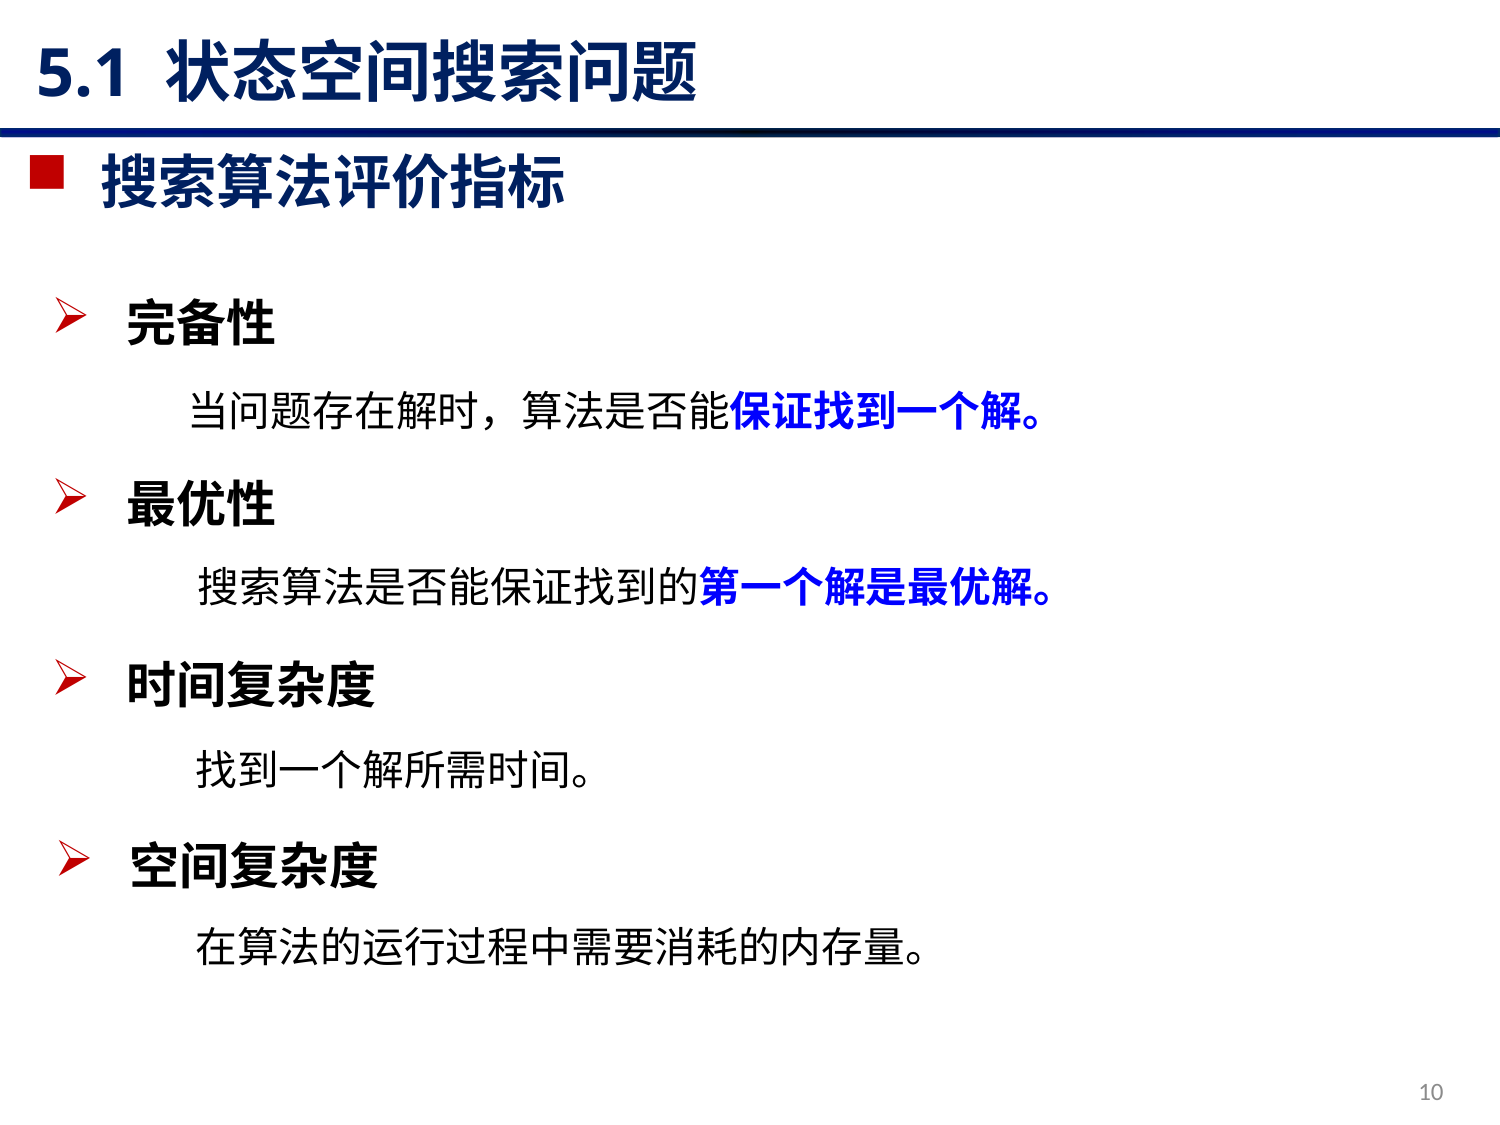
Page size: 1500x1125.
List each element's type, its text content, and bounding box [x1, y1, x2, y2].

title 5.1 状态空间搜索问题 [21, 22, 1439, 116]
text_box 当问题存在解时，算法是否能保证找到一个解。 [114, 364, 1345, 443]
picture [0, 128, 1500, 138]
text_box 空间复杂度 [39, 824, 1422, 902]
text_box 完备性 [36, 281, 1419, 359]
text_box 时间复杂度 [36, 643, 1419, 721]
text_box 搜索算法是否能保证找到的第一个解是最优解。 [114, 529, 1345, 620]
text_box 搜索算法评价指标 [10, 145, 1393, 223]
text_box 在算法的运行过程中需要消耗的内存量。 [112, 890, 1343, 981]
text_box 找到一个解所需时间。 [112, 713, 1343, 803]
text_box 最优性 [36, 462, 1419, 540]
slide_number 10 [1108, 1060, 1459, 1121]
